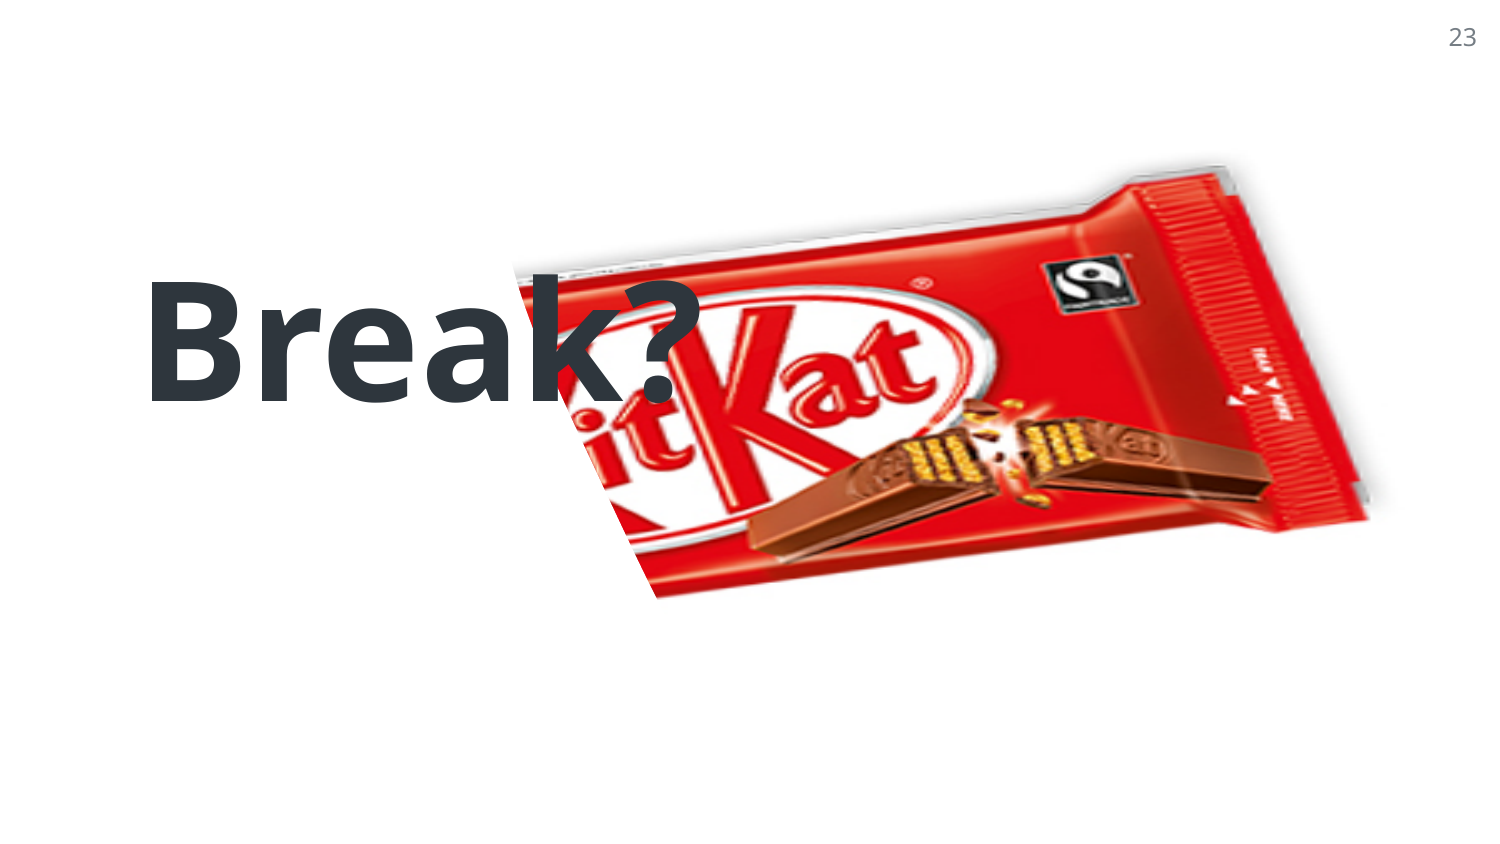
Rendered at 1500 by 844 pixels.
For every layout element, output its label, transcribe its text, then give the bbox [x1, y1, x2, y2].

picture [504, 0, 1448, 780]
title Break? [137, 234, 1363, 481]
slide_number 23 [1387, 21, 1478, 86]
